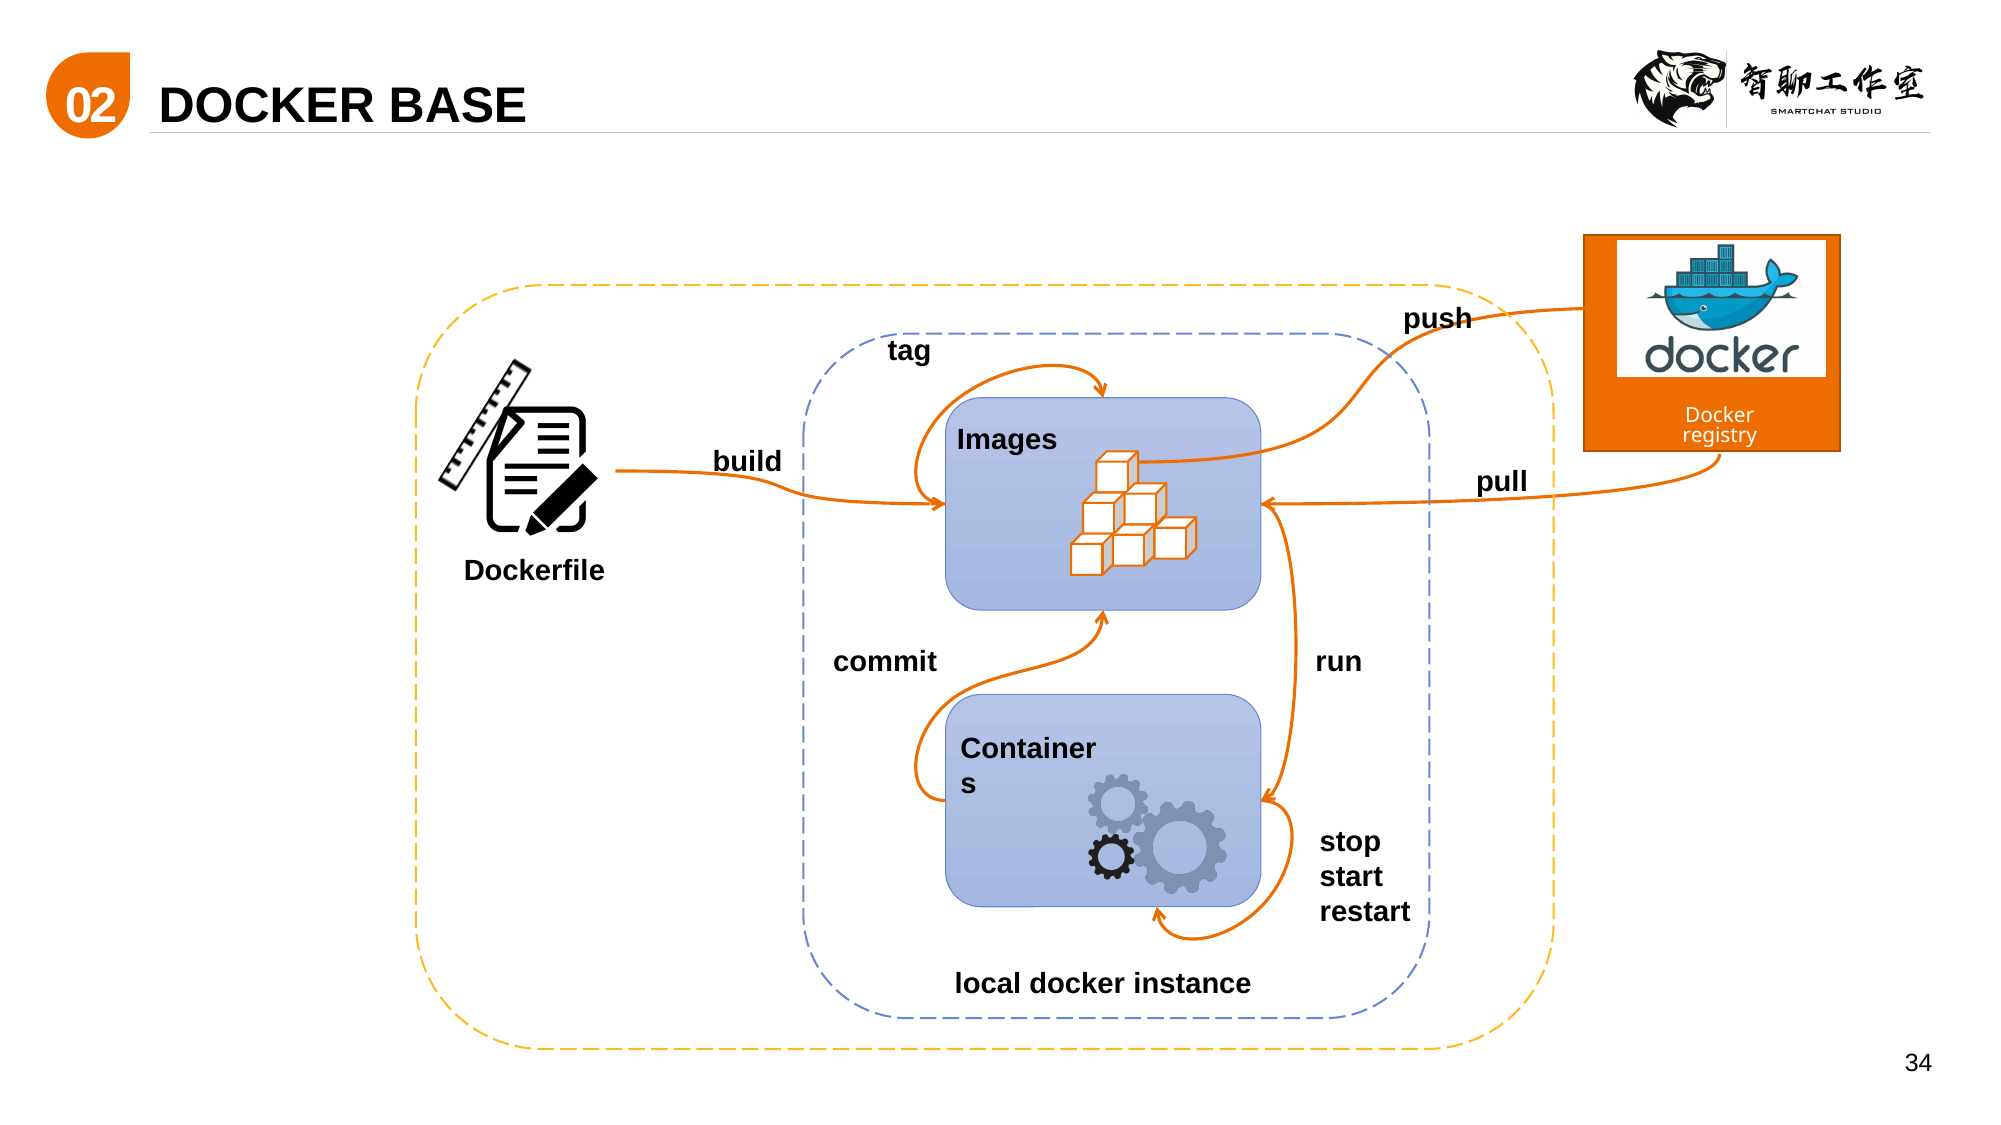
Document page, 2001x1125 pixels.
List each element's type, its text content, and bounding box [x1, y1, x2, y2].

picture [1633, 47, 1950, 129]
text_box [415, 235, 1841, 1050]
text_box DOCKER BASE [143, 47, 543, 141]
text_box 02 [49, 47, 132, 141]
